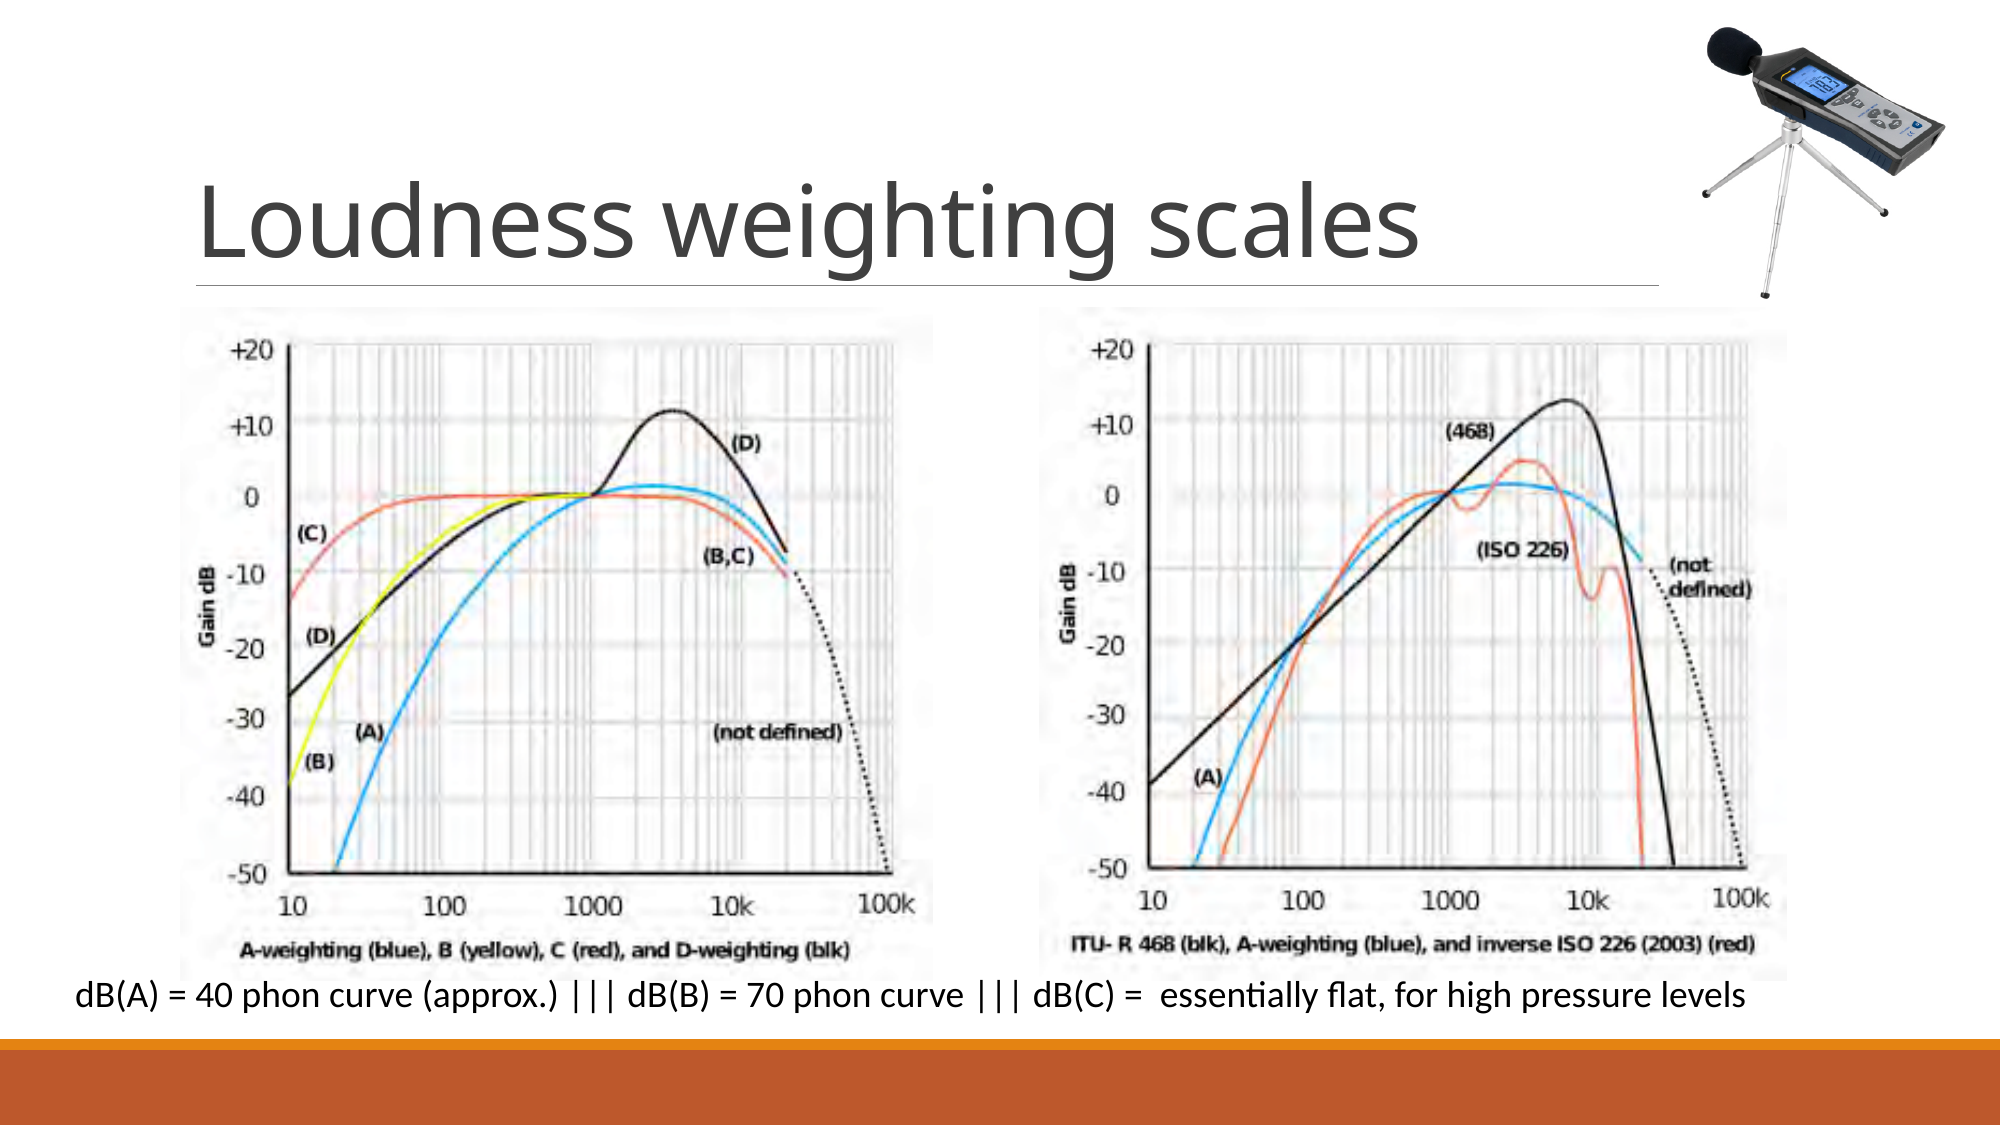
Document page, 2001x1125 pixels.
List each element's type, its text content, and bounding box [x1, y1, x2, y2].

picture [1038, 307, 1787, 981]
picture [1659, 14, 1951, 306]
text_box dB(A) = 40 phon curve (approx.) ||| dB(B) = 70 phon curve ||| dB(C) = essentially flat, for high pressure levels [0, 962, 1860, 1023]
picture [179, 307, 934, 981]
title Loudness weighting scales [180, 47, 1656, 285]
